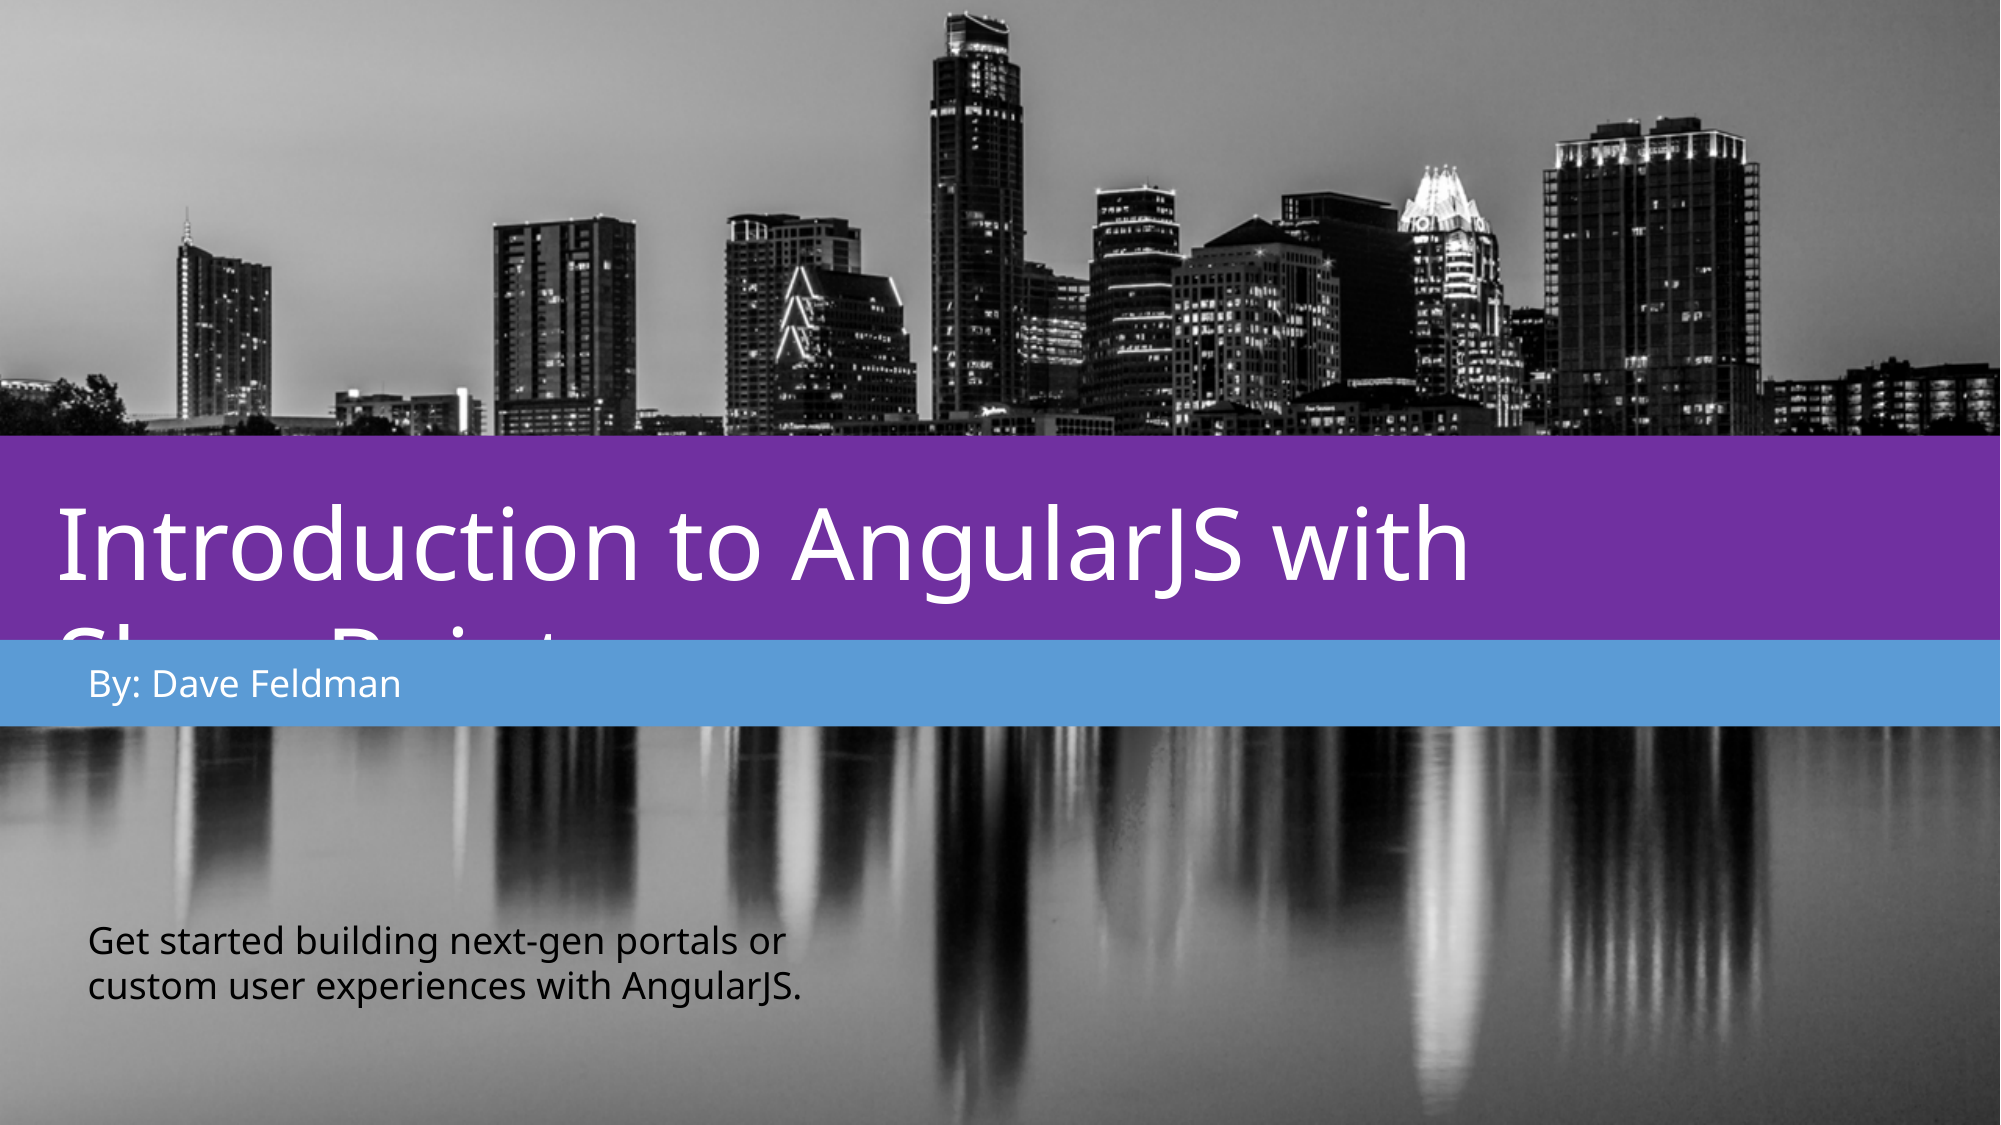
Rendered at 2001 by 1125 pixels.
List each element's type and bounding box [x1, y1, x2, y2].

text_box [0, 0, 2000, 1125]
